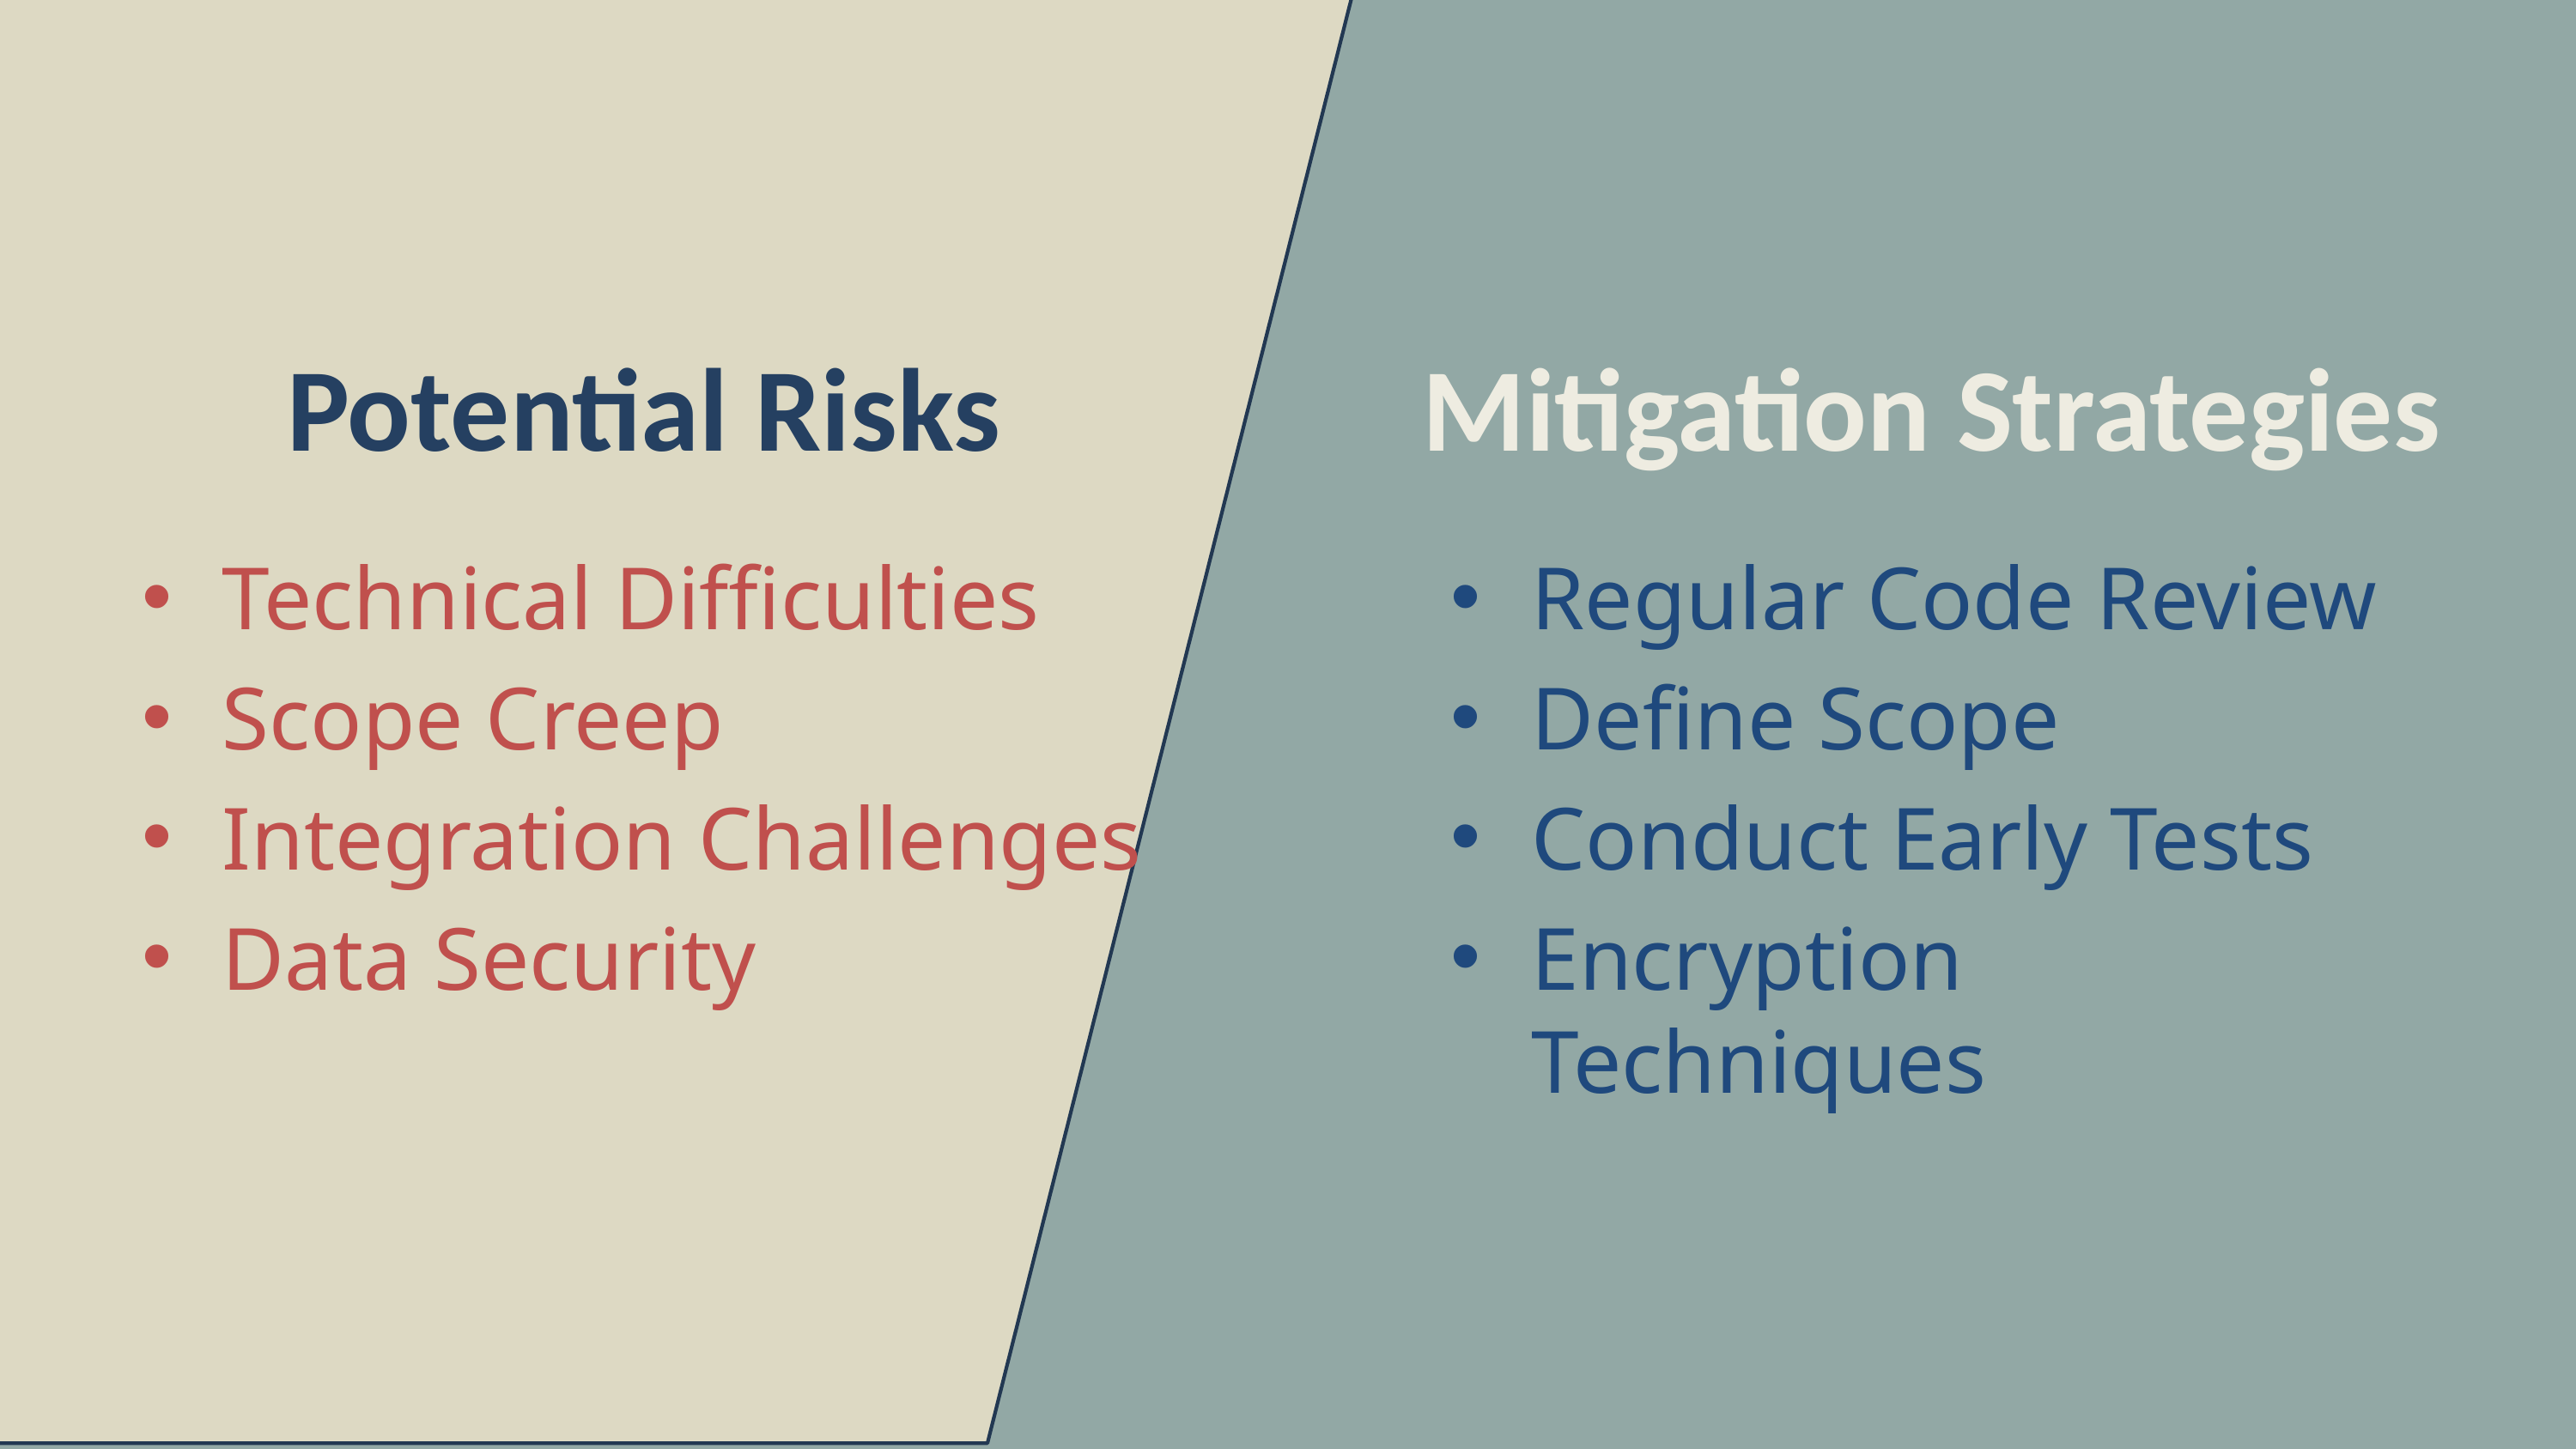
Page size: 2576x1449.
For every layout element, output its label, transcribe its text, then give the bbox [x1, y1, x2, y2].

text_box Regular Code Review Define Scope Conduct Early Tests Encryption Techniques [1437, 537, 2415, 1089]
subtitle Technical Difficulties Scope Creep Integration Challenges Data Security [129, 537, 1181, 1197]
text_box [0, 0, 1353, 1446]
title Potential Risks [96, 300, 1192, 507]
text_box Mitigation Strategies [1234, 300, 2576, 507]
